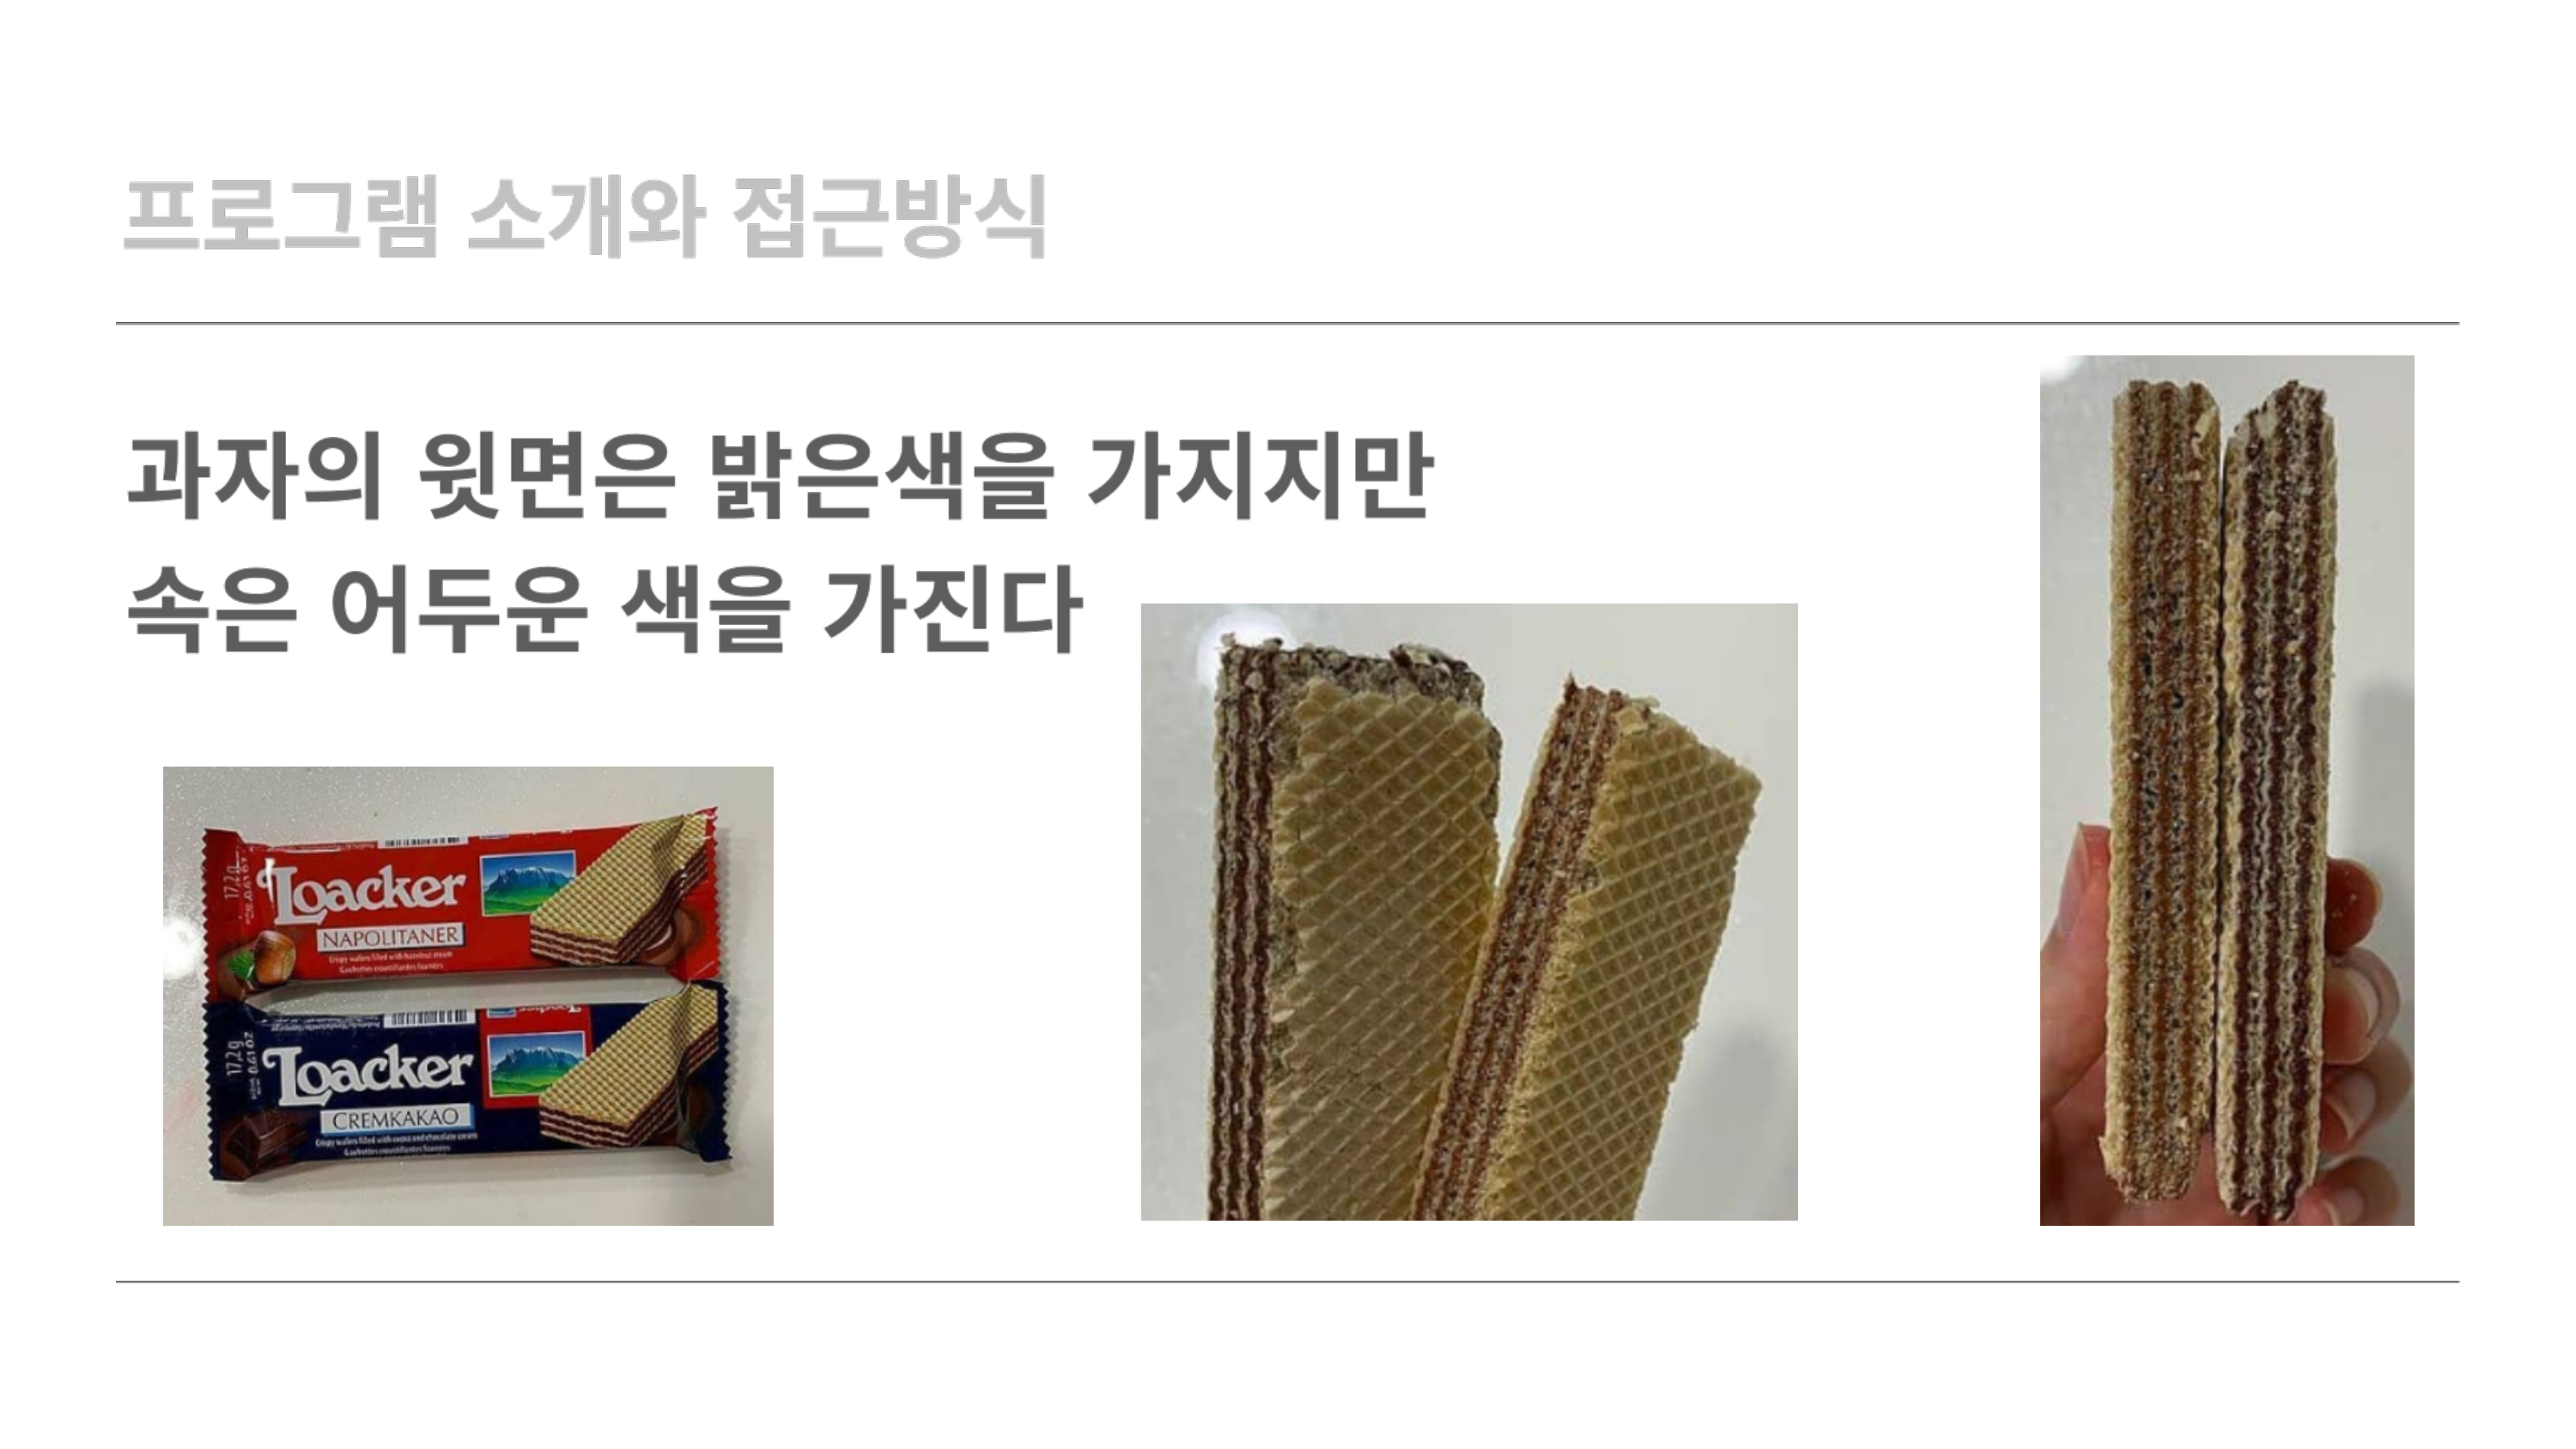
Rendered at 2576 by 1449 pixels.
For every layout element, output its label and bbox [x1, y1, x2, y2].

text_box [1141, 603, 1798, 1222]
text_box [2040, 355, 2415, 1226]
picture [95, 372, 1528, 766]
text_box [163, 767, 774, 1226]
picture [90, 120, 1135, 365]
text_box [1139, 322, 2460, 325]
text_box [116, 1280, 2460, 1283]
